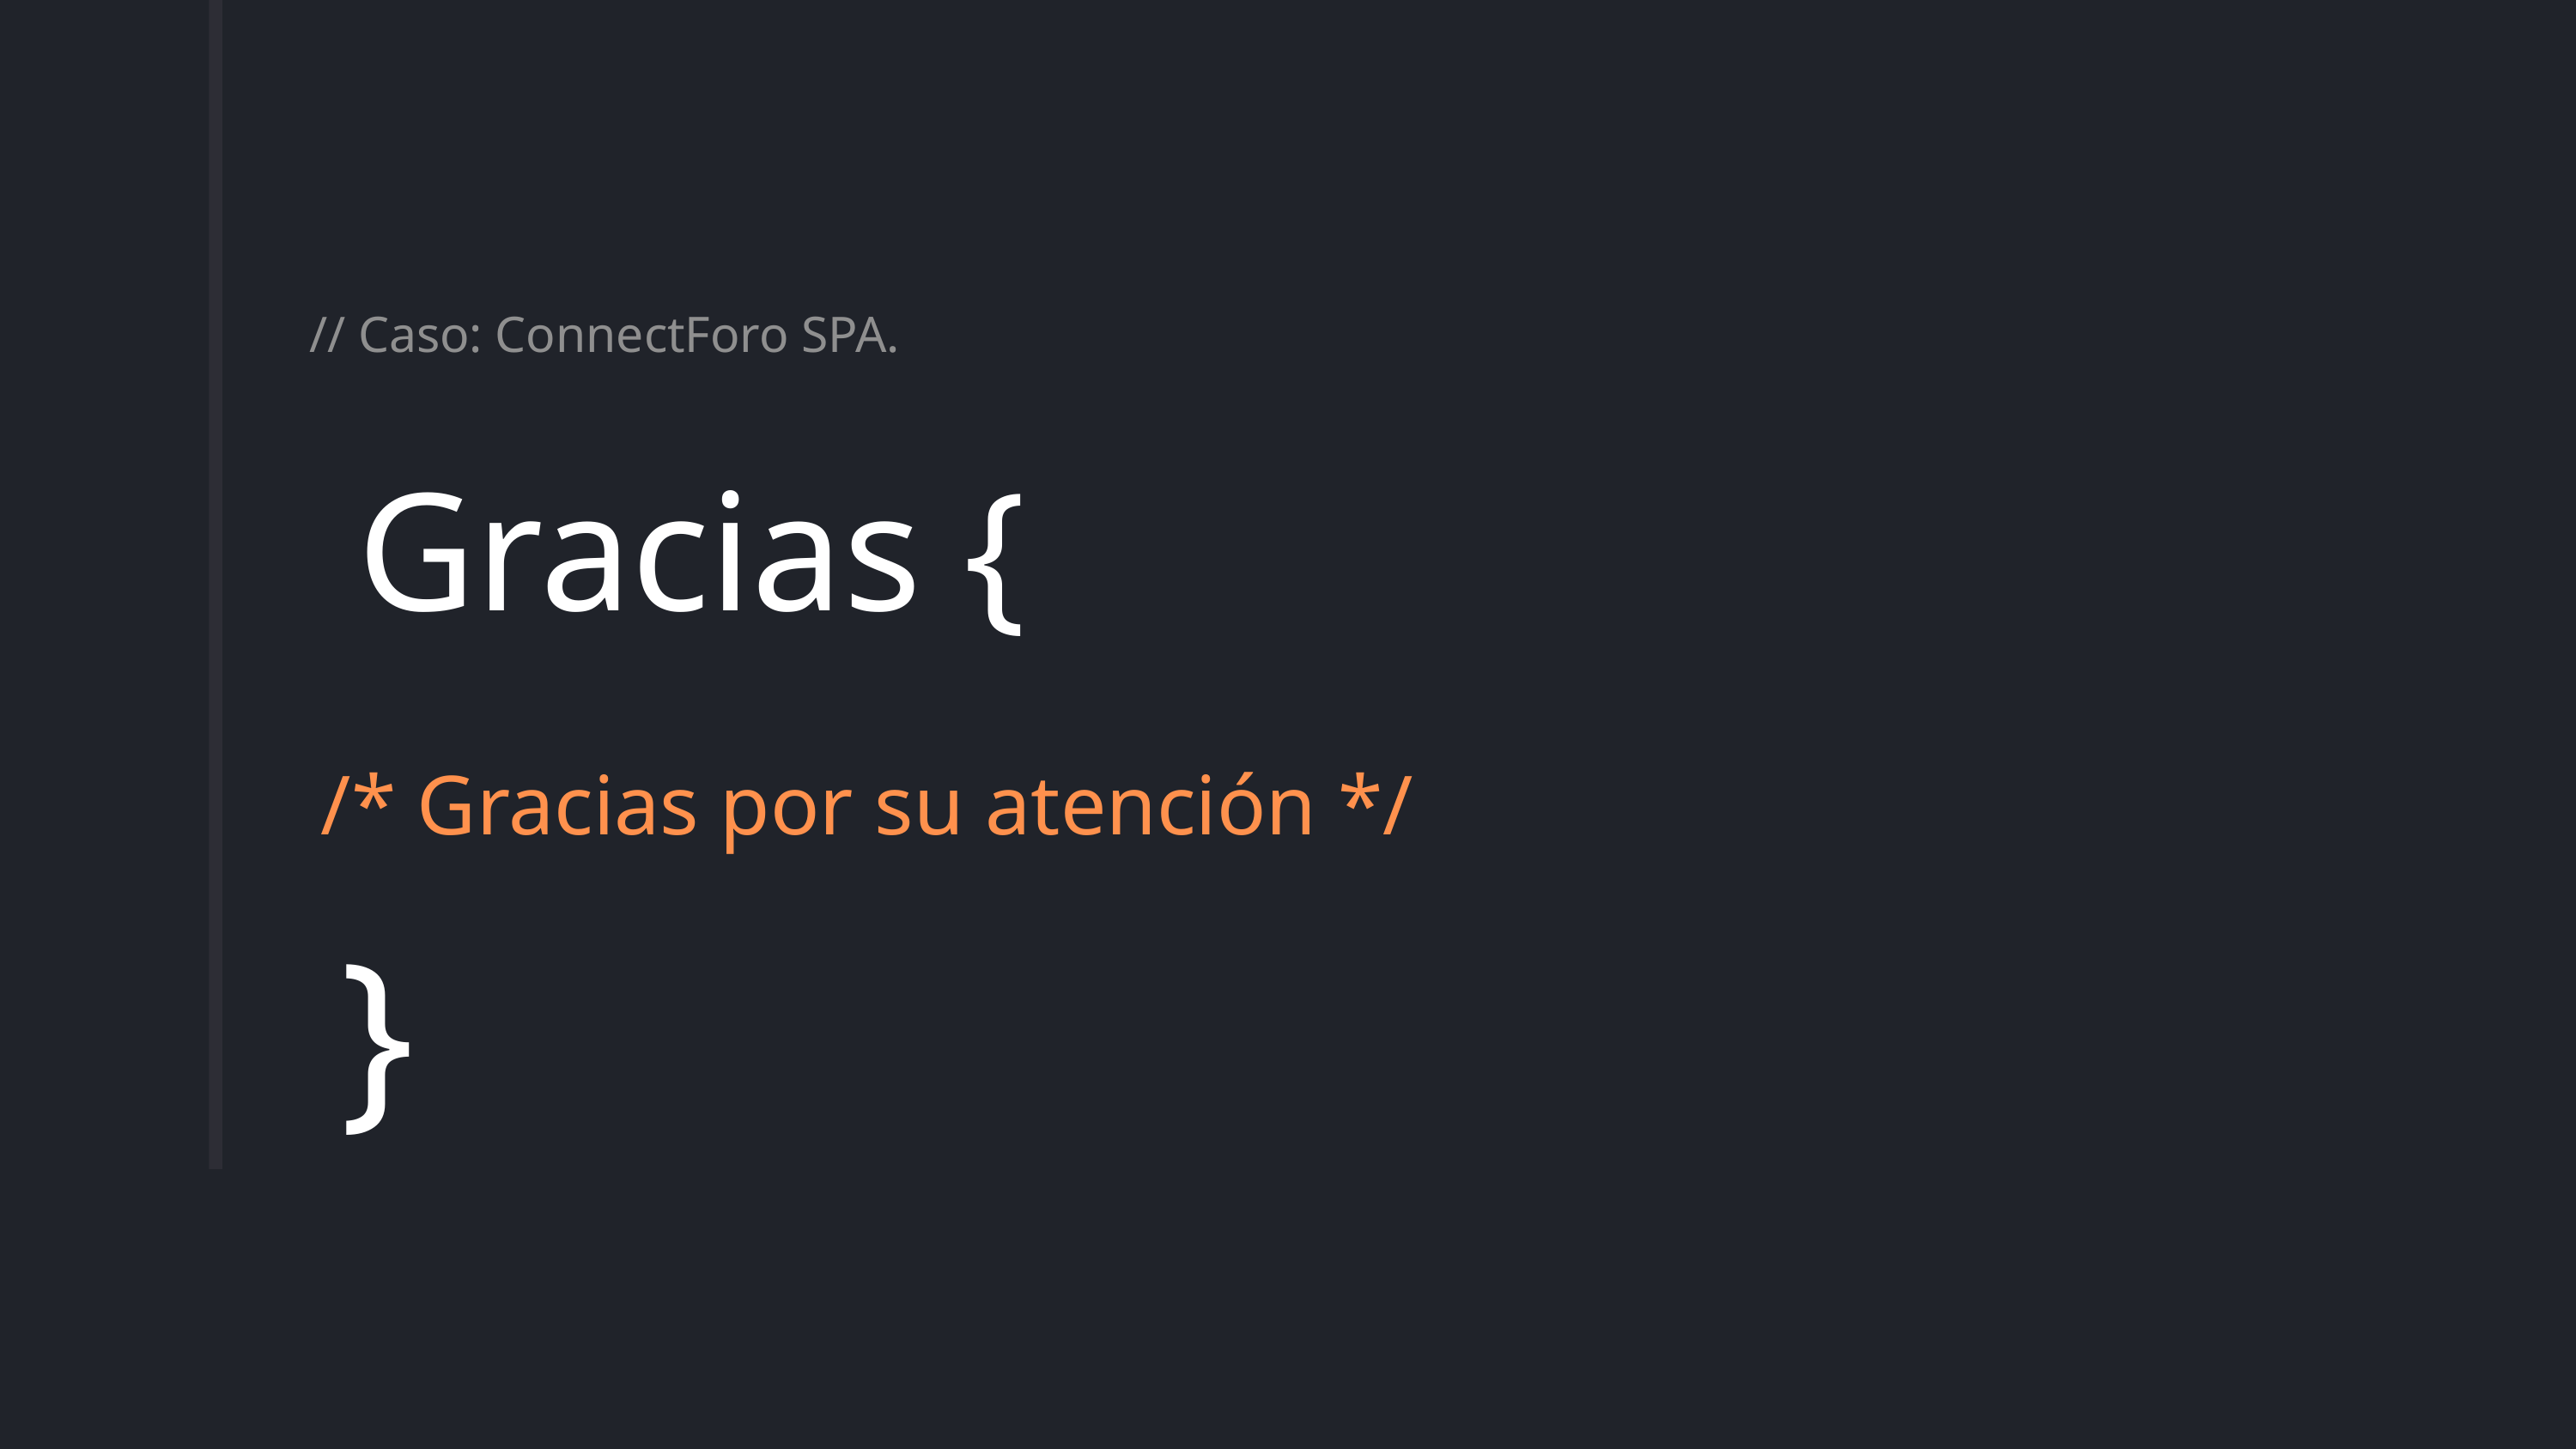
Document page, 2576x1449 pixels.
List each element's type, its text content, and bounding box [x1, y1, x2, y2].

text_box /* Gracias por su atención */ [320, 737, 1835, 852]
text_box Gracias { [357, 457, 1868, 643]
text_box // Caso: ConnectForo SPA. [309, 294, 1895, 362]
text_box } [340, 920, 689, 1144]
